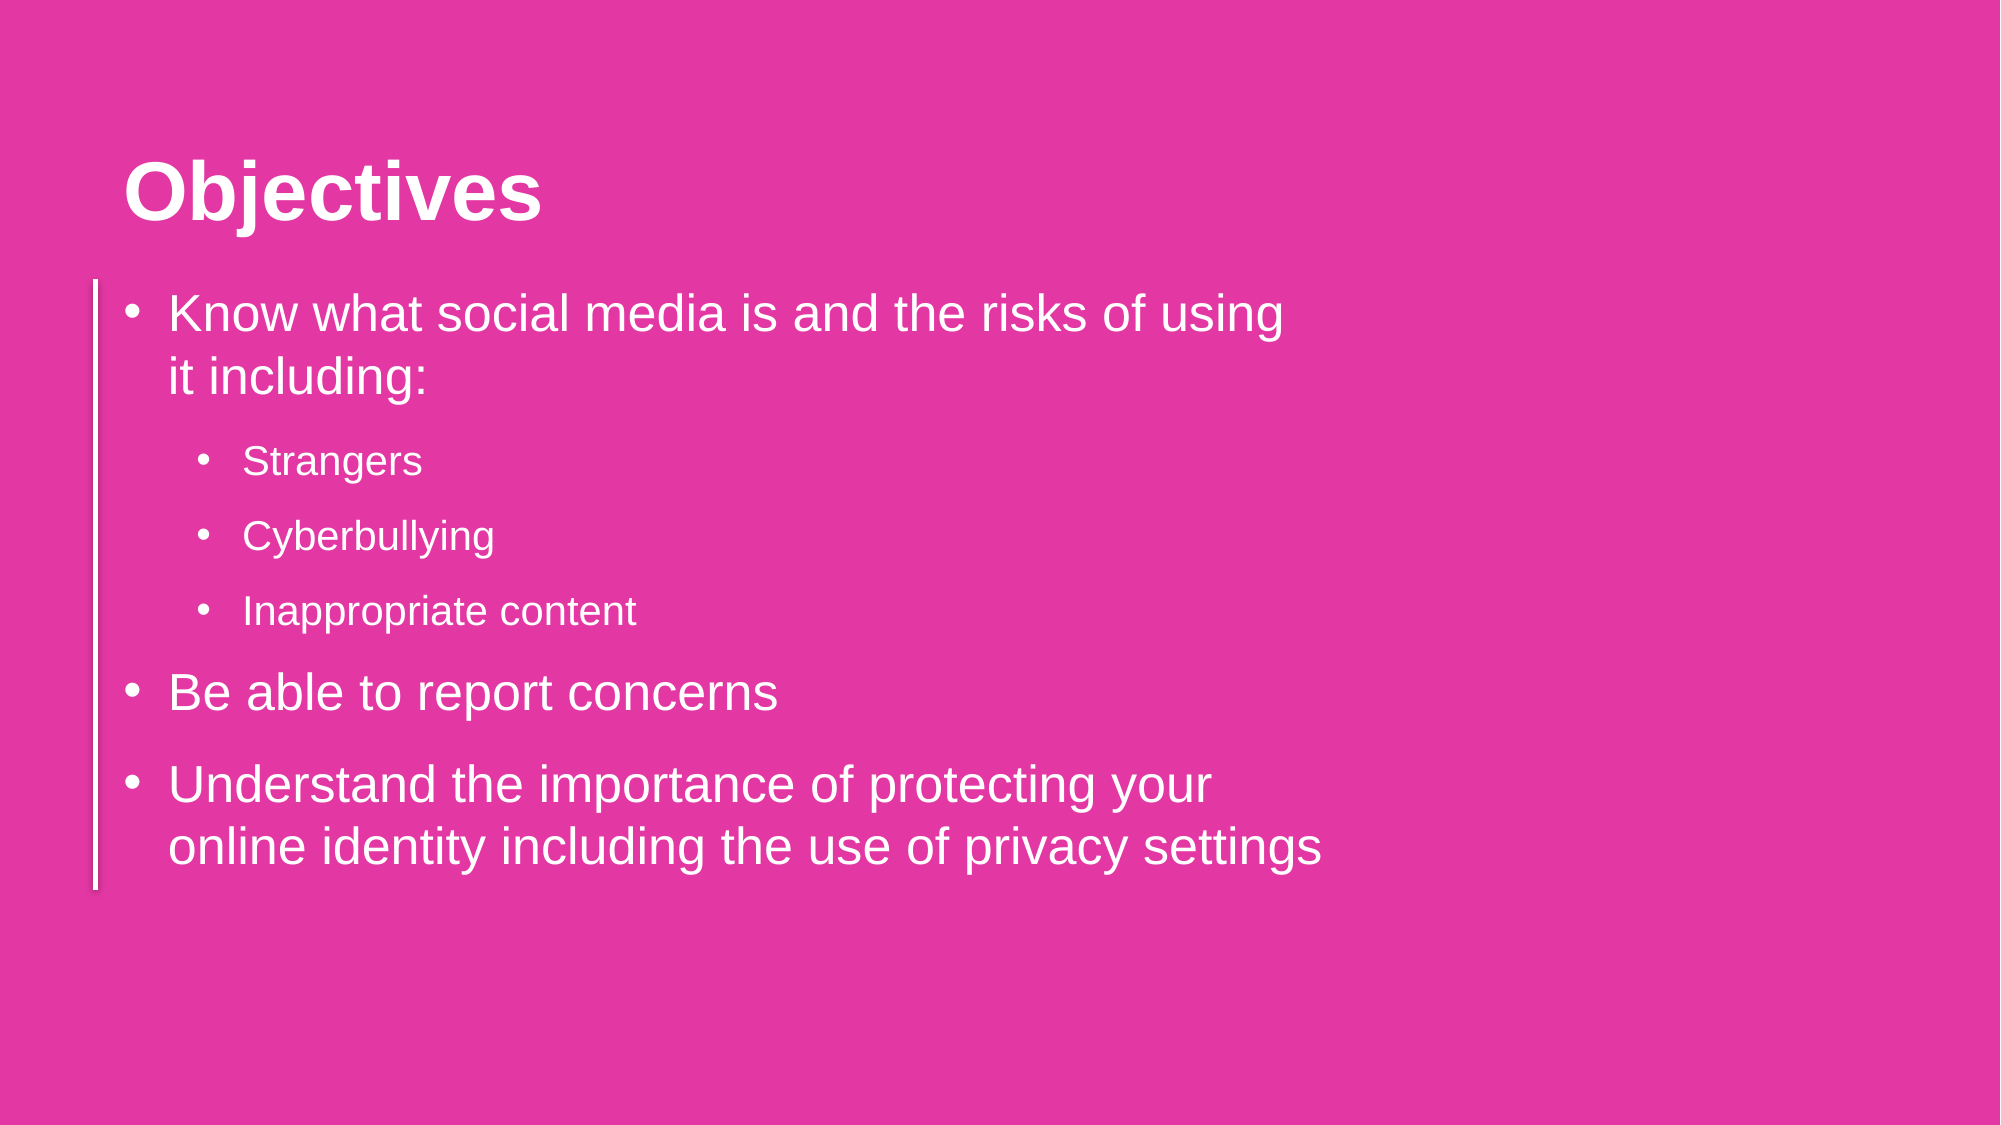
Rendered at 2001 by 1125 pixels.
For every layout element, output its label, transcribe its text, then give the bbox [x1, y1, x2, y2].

list Know what social media is and the risks of using it including: Strangers Cyberbullying Inappropriate content Be able to report concerns Understand the importance of protecting your online identity including the use of privacy settings [123, 279, 1365, 1125]
list Objectives [123, 148, 1834, 259]
